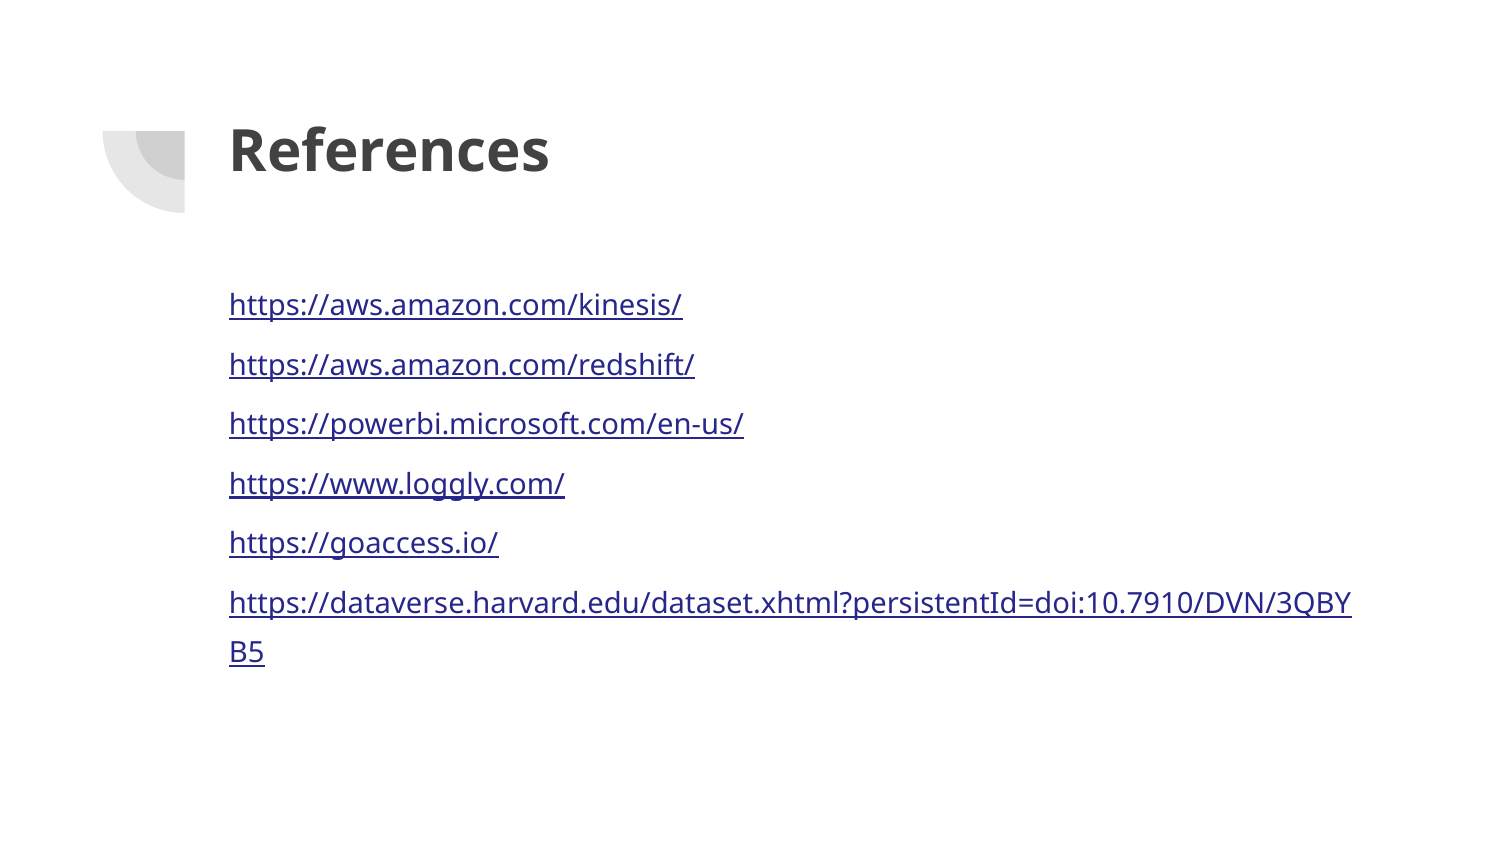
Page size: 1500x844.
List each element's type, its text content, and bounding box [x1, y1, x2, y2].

list https://aws.amazon.com/kinesis/ https://aws.amazon.com/redshift/ https://powerbi.microsoft.com/en-us/ https://www.loggly.com/ https://goaccess.io/ https://dataverse.harvard.edu/dataset.xhtml?persistentId=doi:10.7910/DVN/3QBYB5 [213, 251, 1368, 669]
title References [213, 98, 1368, 251]
